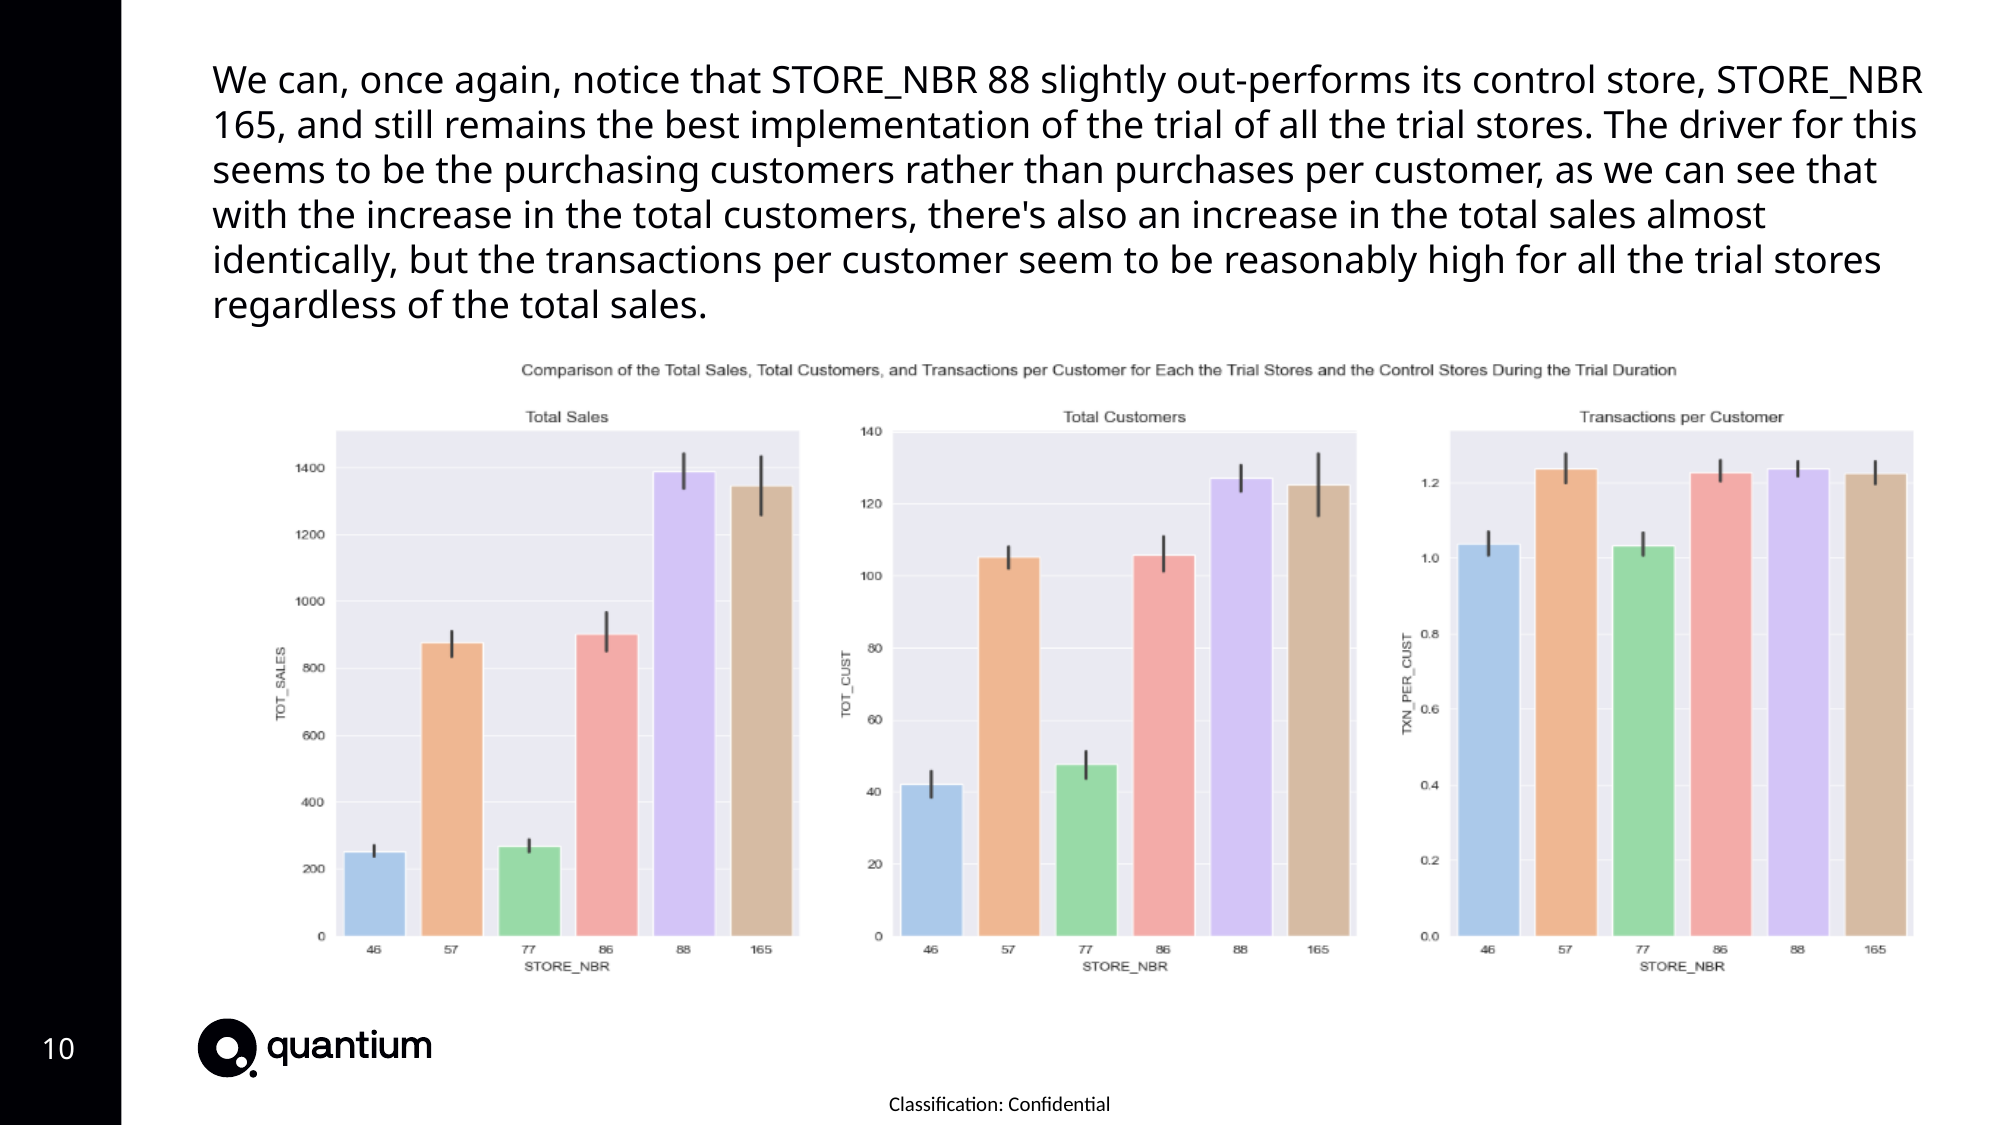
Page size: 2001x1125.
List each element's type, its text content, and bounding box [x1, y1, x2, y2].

picture [247, 355, 1943, 1005]
list [196, 74, 1916, 965]
text_box We can, once again, notice that STORE_NBR 88 slightly out-performs its control store, STORE_NBR 165, and still remains the best implementation of the trial of all the trial stores. The driver for this seems to be the purchasing customers rather than purchases per customer, as we can see that with the increase in the total customers, there's also an increase in the total sales almost identically, but the transactions per customer seem to be reasonably high for all the trial stores regardless of the total sales. [212, 55, 1943, 267]
